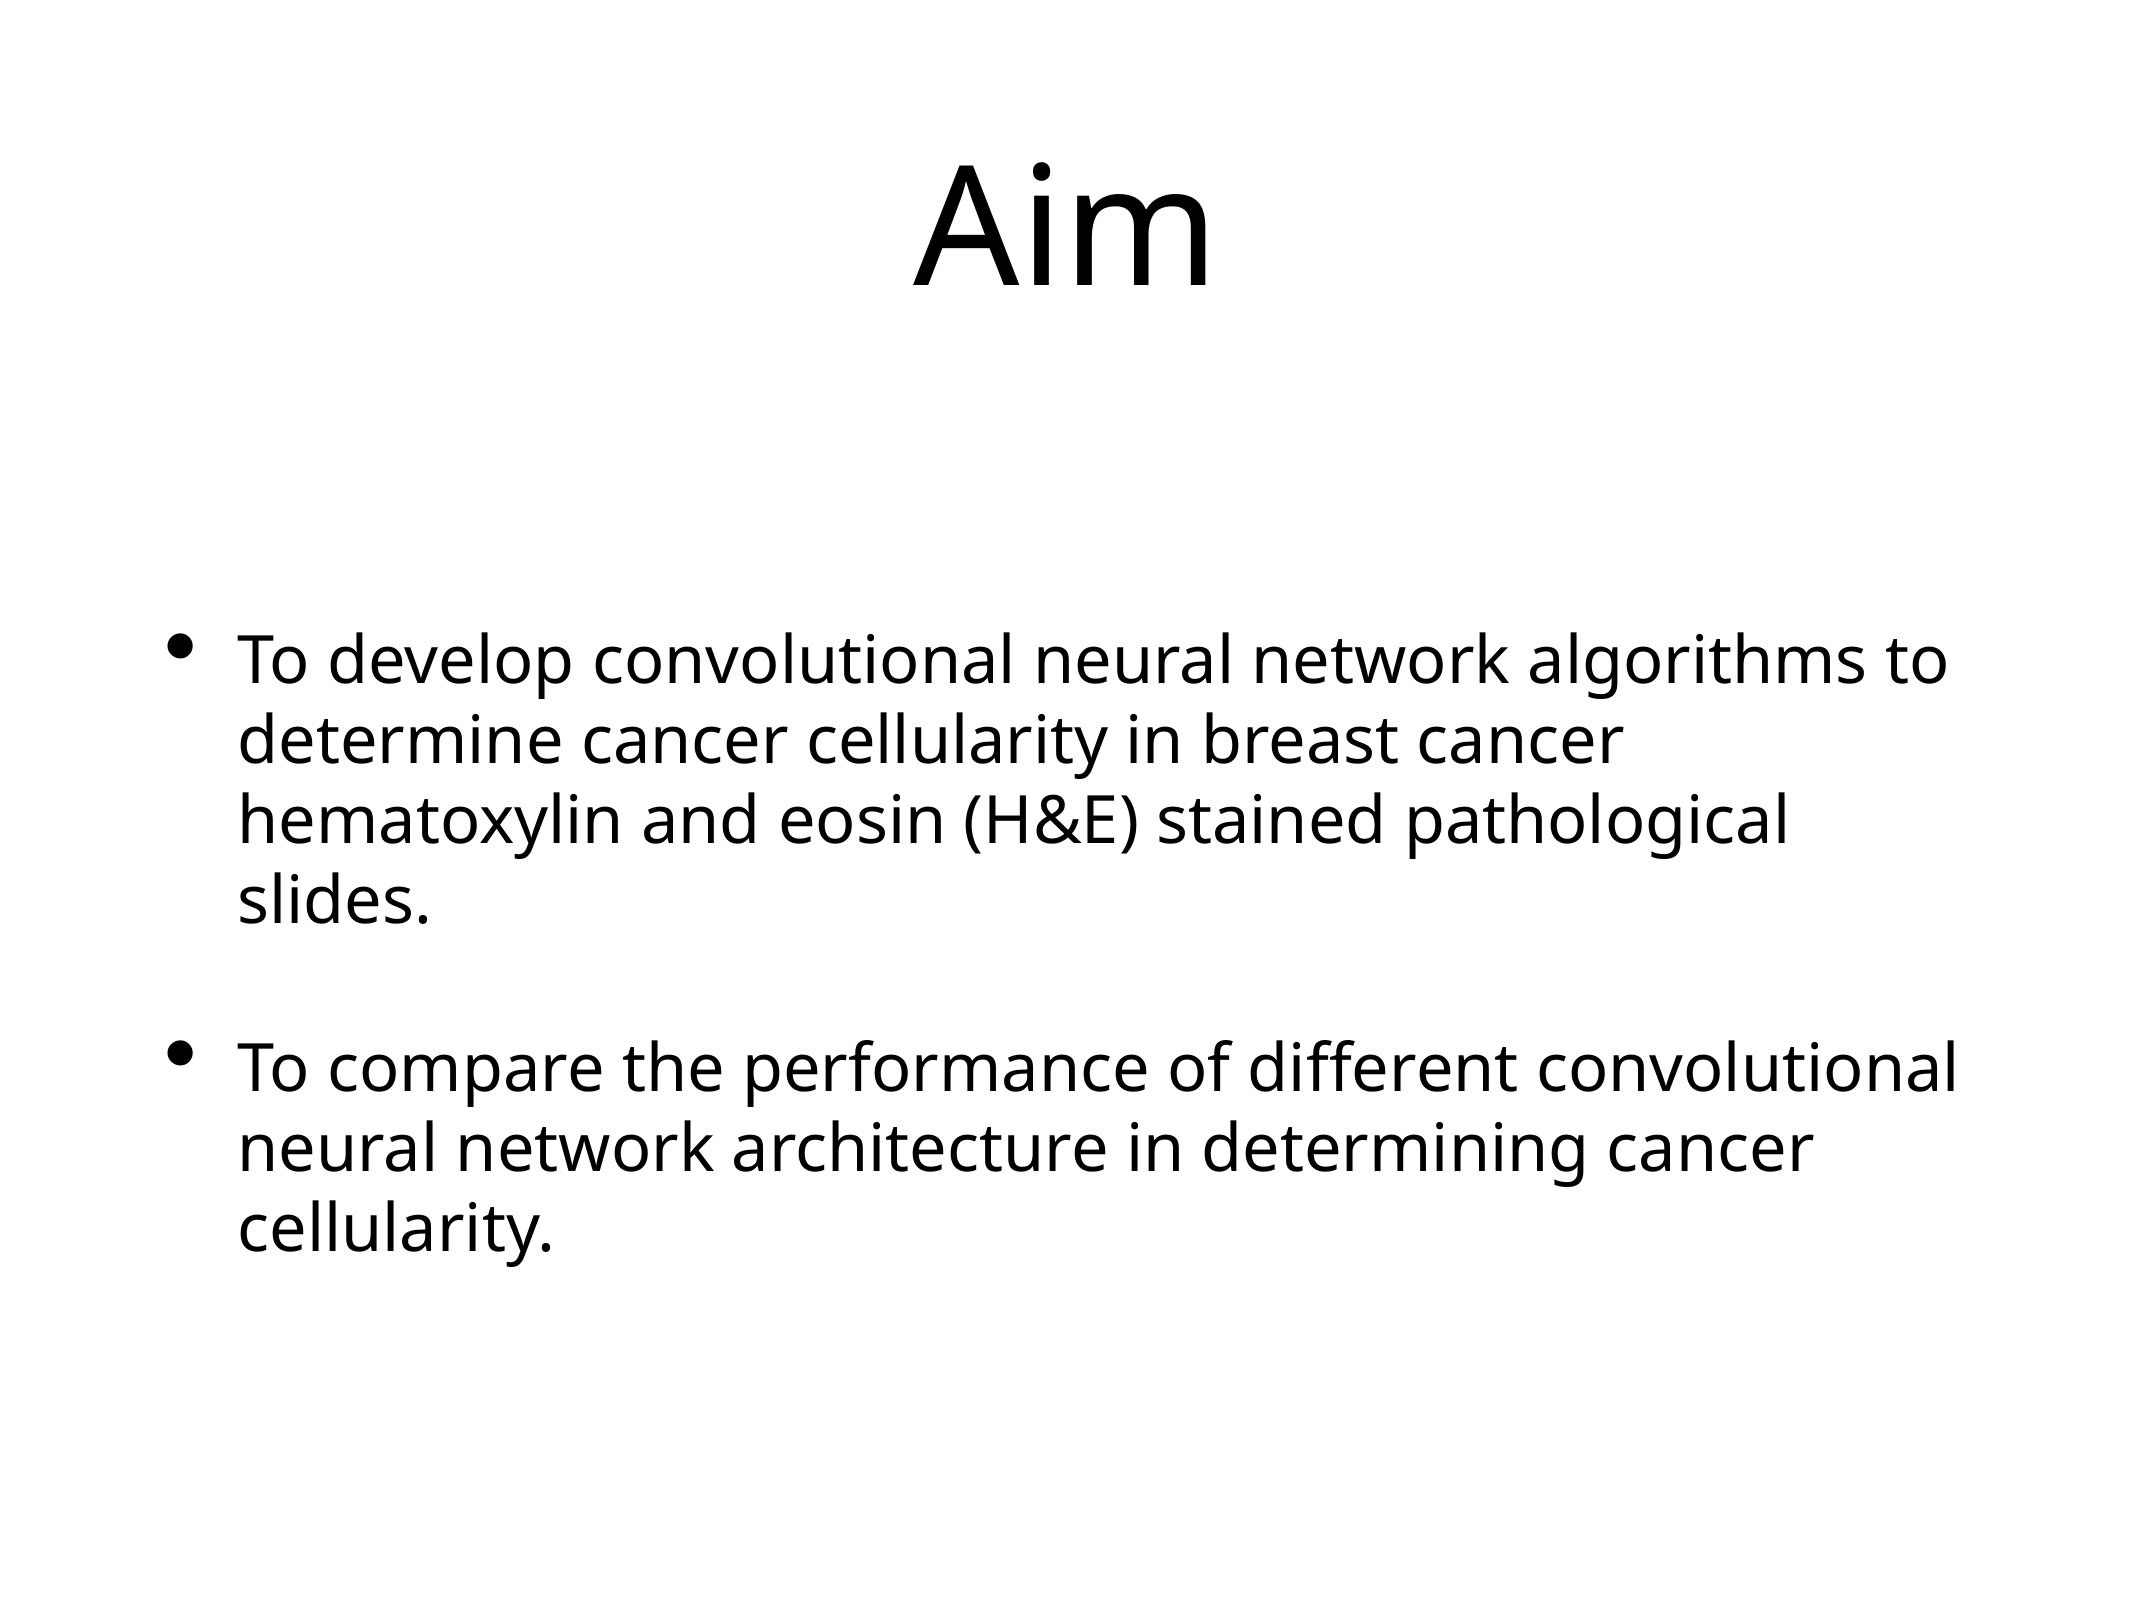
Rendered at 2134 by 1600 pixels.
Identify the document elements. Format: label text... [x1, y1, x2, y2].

list To develop convolutional neural network algorithms to determine cancer cellularity in breast cancer hematoxylin and eosin (H&E) stained pathological slides. To compare the performance of different convolutional neural network architecture in determining cancer cellularity. [155, 424, 1978, 1457]
title Aim [155, 41, 1978, 397]
